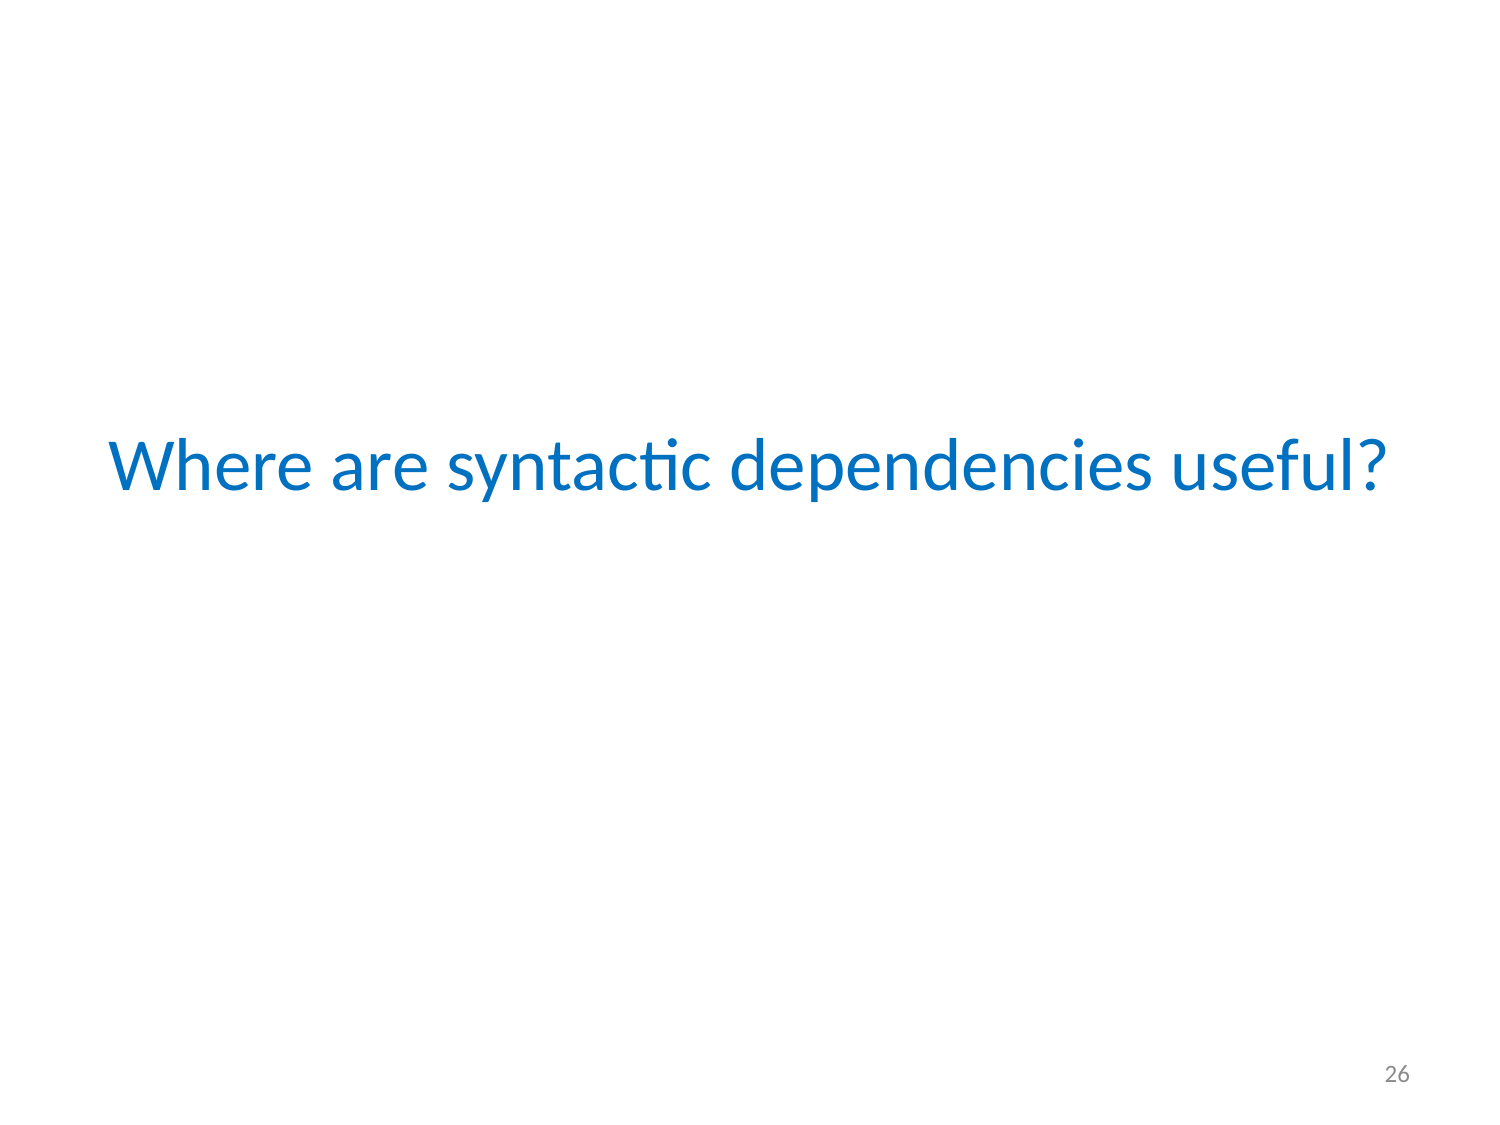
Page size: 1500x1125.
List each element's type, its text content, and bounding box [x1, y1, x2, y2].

slide_number 26 [1074, 1042, 1425, 1103]
text_box Where are syntactic dependencies useful? [93, 408, 1407, 513]
